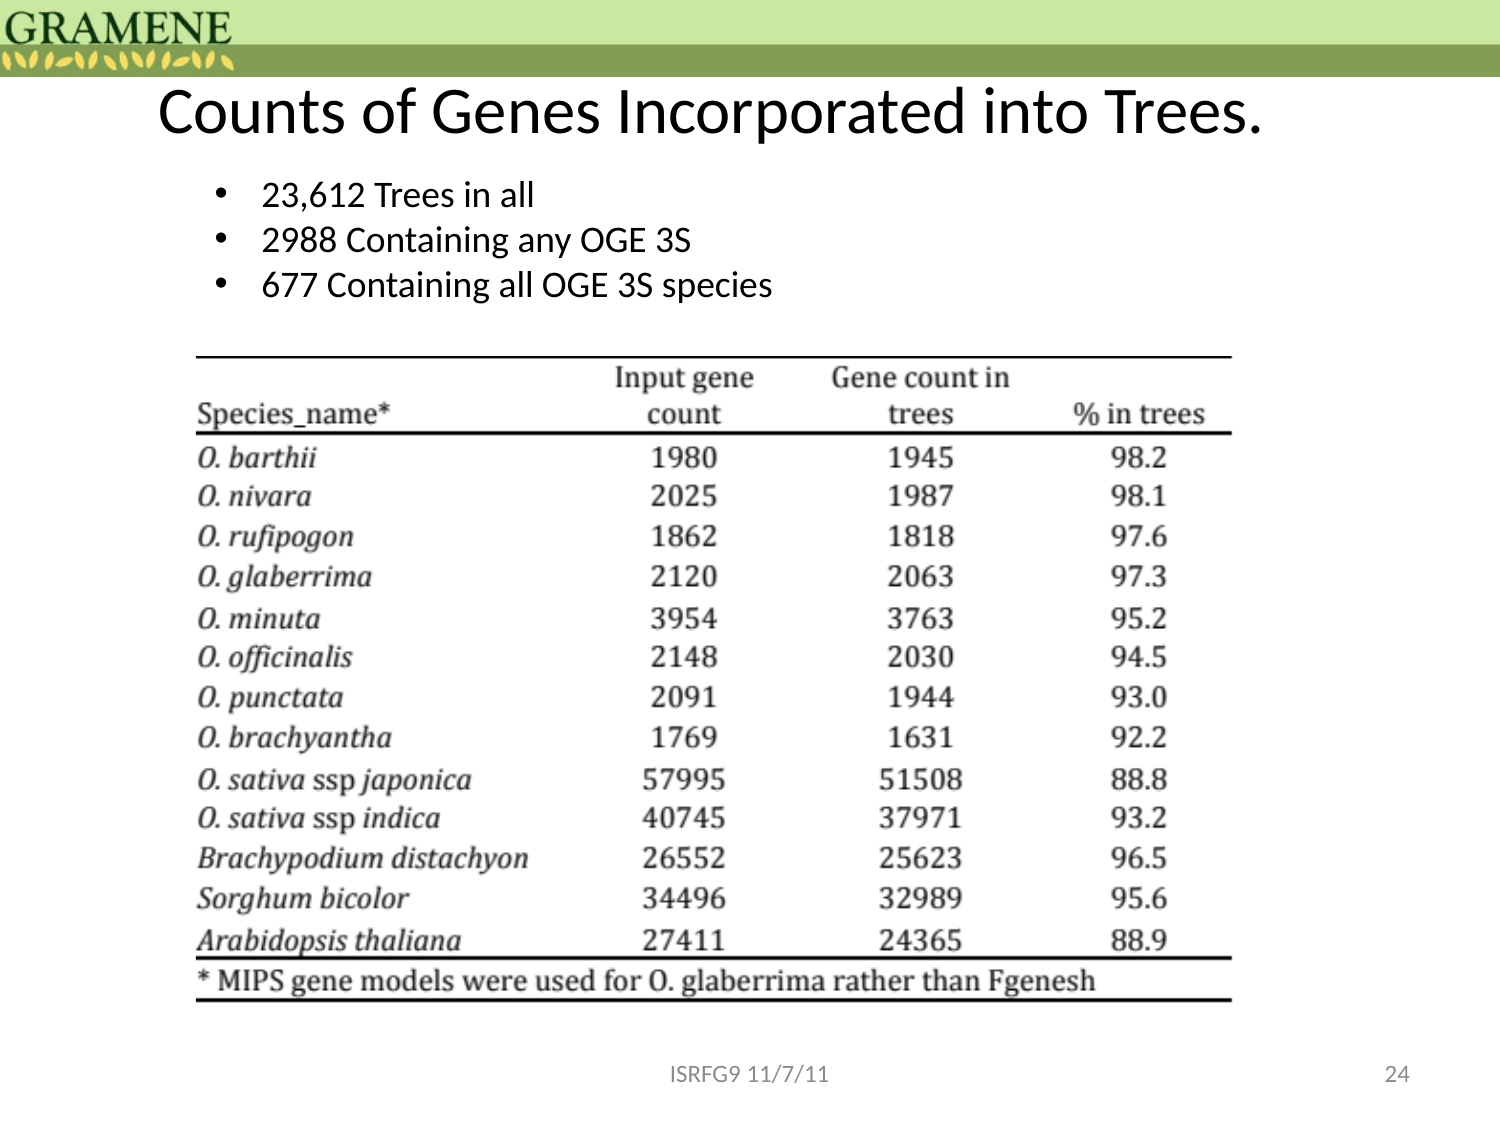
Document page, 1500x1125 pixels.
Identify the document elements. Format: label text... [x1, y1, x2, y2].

text_box Counts of Genes Incorporated into Trees. [143, 59, 1407, 155]
footer ISRFG9 11/7/11 [512, 1044, 988, 1103]
slide_number 24 [1074, 1042, 1425, 1103]
picture [0, 0, 1500, 77]
text_box 23,612 Trees in all 2988 Containing any OGE 3S 677 Containing all OGE 3S species [199, 162, 789, 313]
picture [195, 355, 1302, 1035]
